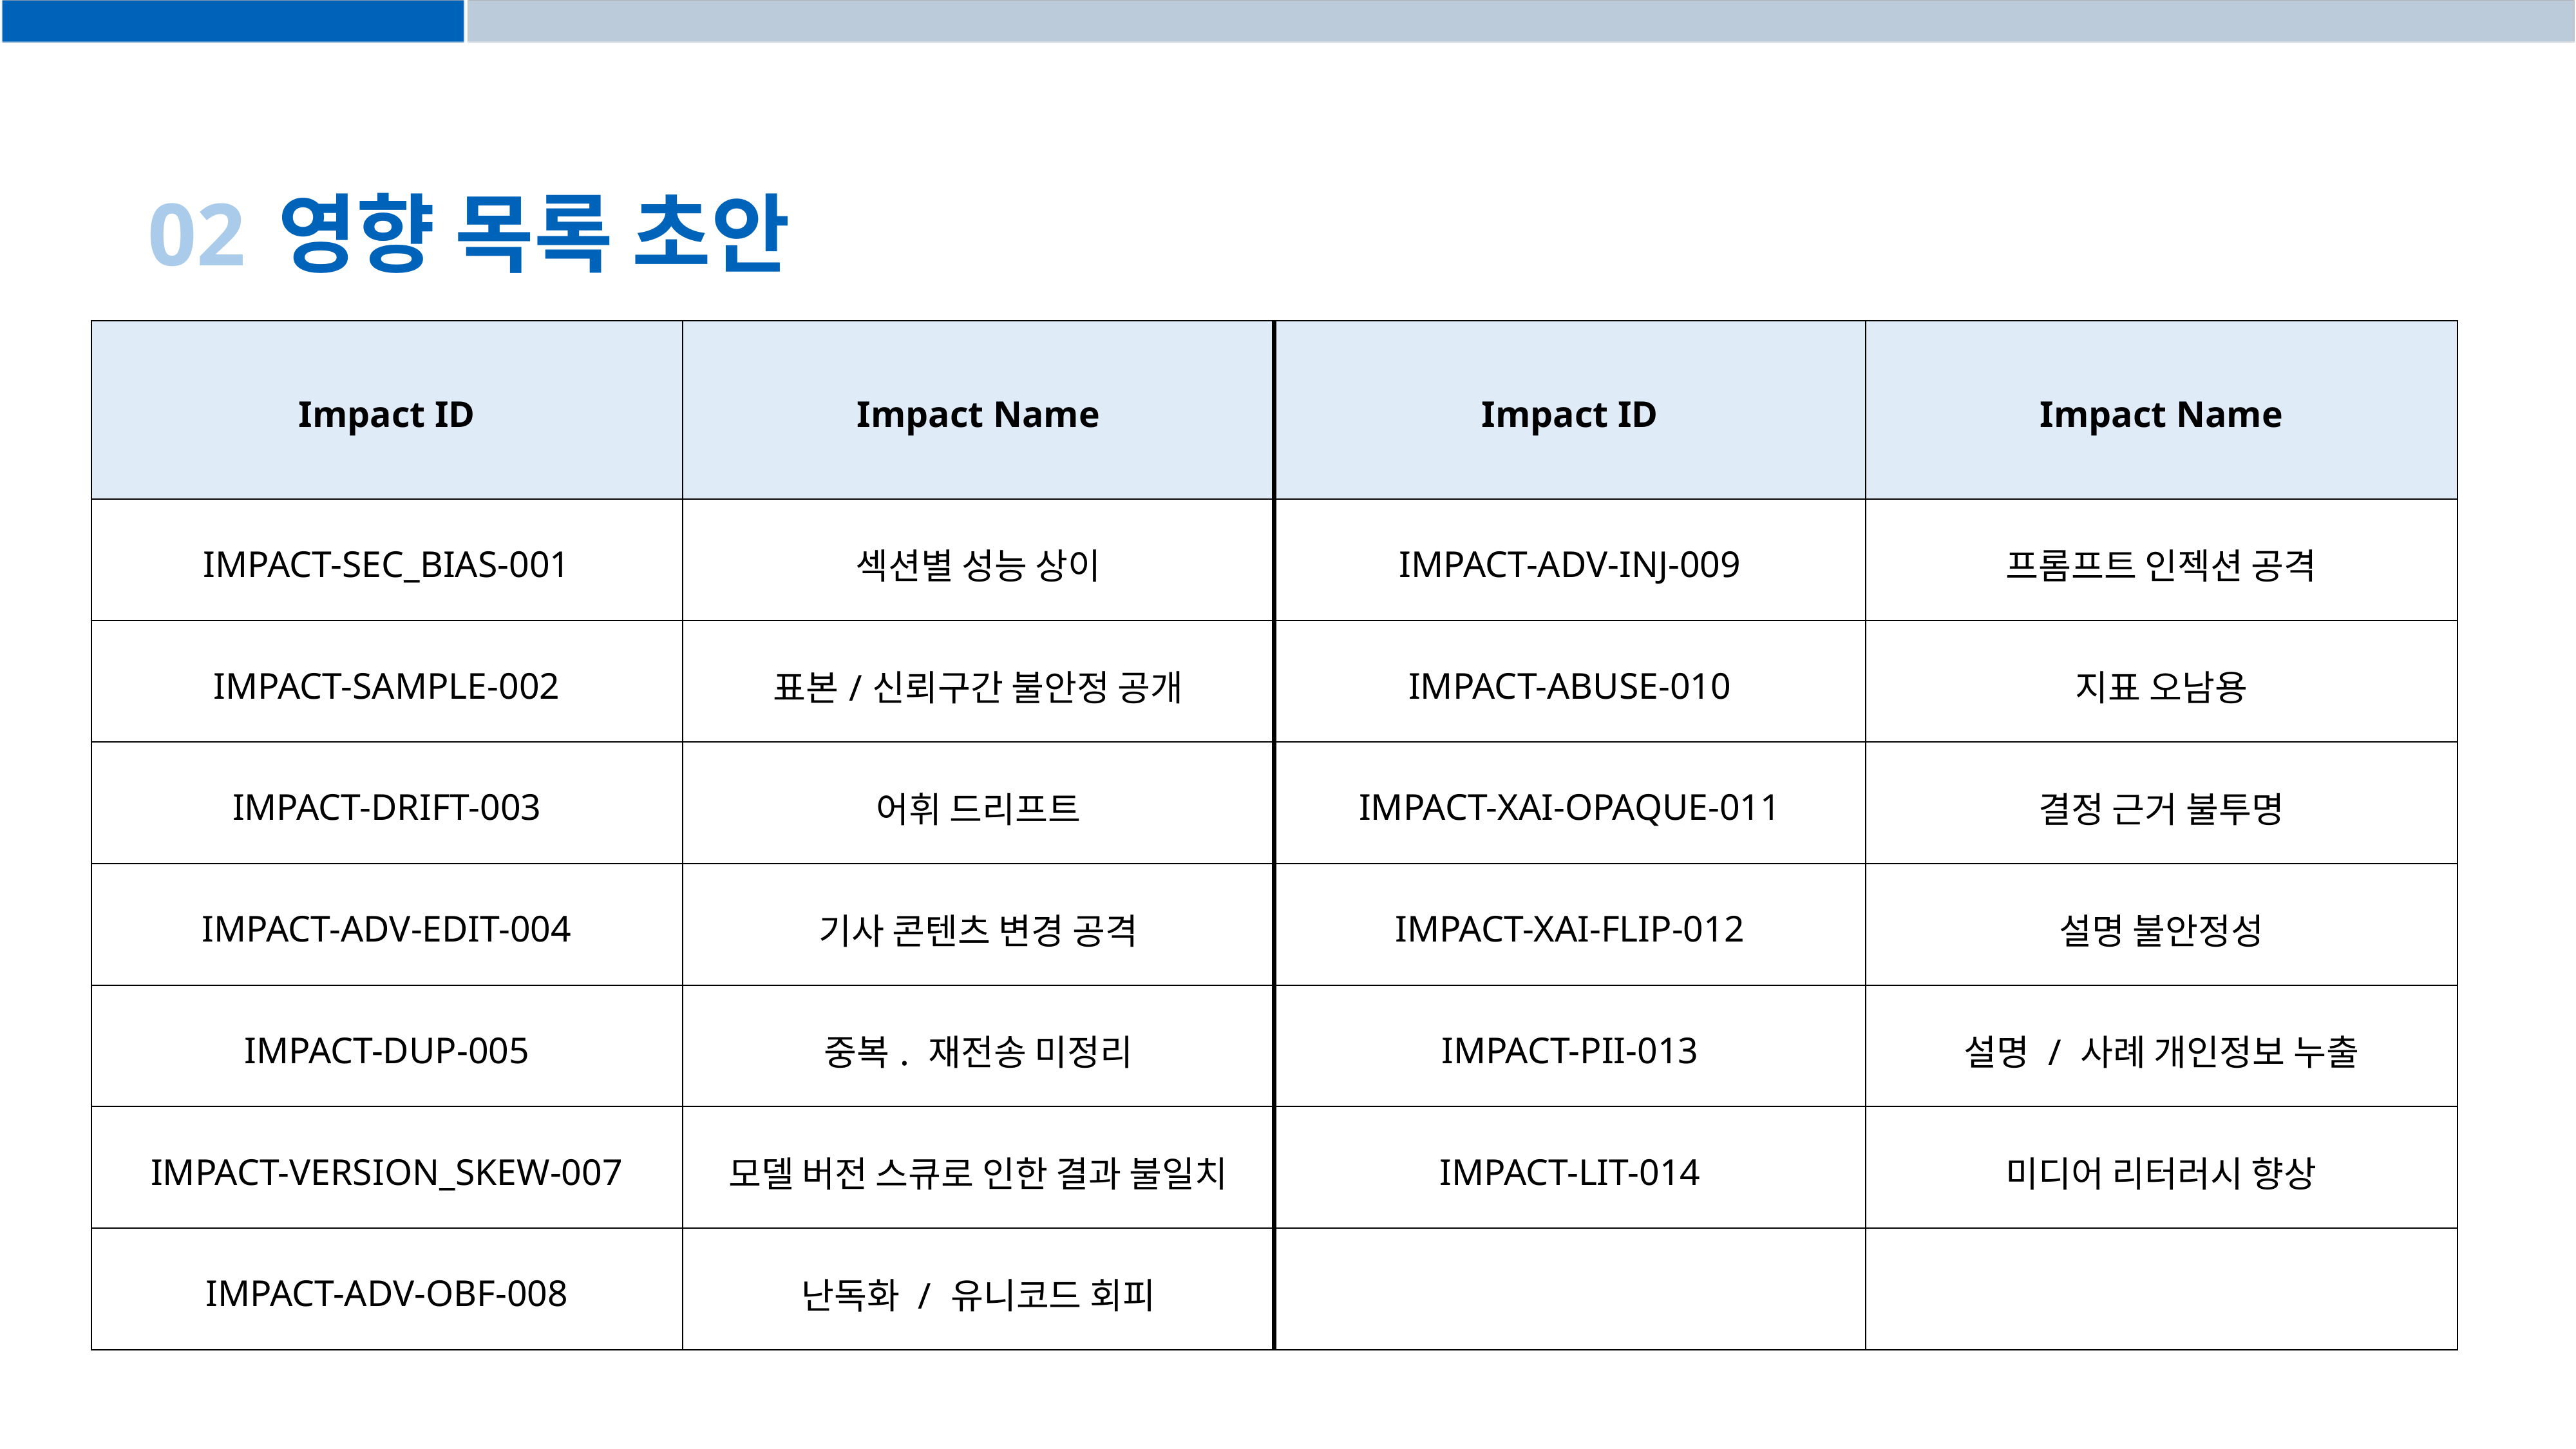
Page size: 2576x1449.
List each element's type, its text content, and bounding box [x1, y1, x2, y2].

table_cell IMPACT-SEC_BIAS-001 [92, 500, 682, 620]
table_cell 어휘 드리프트 [683, 743, 1272, 863]
table_cell IMPACT-DUP-005 [92, 986, 682, 1106]
table_cell 결정 근거 불투명 [1866, 743, 2457, 863]
table_header Impact Name [683, 321, 1272, 498]
table_cell 표본/신뢰구간 불안정 공개 [683, 621, 1272, 741]
table_cell IMPACT-VERSION_SKEW-007 [92, 1107, 682, 1227]
picture [0, 0, 2576, 44]
table_cell 섹션별 성능 상이 [683, 500, 1272, 620]
table_header Impact ID [92, 321, 682, 498]
table_cell IMPACT-ABUSE-010 [1276, 621, 1865, 741]
table_cell [1276, 1229, 1865, 1349]
table_cell [1866, 1229, 2457, 1349]
table_cell 기사 콘텐츠 변경 공격 [683, 864, 1272, 985]
table_cell 지표 오남용 [1866, 621, 2457, 741]
text_box 02 [147, 162, 283, 283]
table_cell 설명 / 사례 개인정보 누출 [1866, 986, 2457, 1106]
table_cell 모델 버전 스큐로 인한 결과 불일치 [683, 1107, 1272, 1227]
table_header Impact Name [1866, 321, 2457, 498]
table_cell 미디어 리터러시 향상 [1866, 1107, 2457, 1227]
table_cell IMPACT-LIT-014 [1276, 1107, 1865, 1227]
table_cell IMPACT-ADV-EDIT-004 [92, 864, 682, 985]
table_cell IMPACT-PII-013 [1276, 986, 1865, 1106]
table_cell IMPACT-DRIFT-003 [92, 743, 682, 863]
table_cell 중복. 재전송 미정리 [683, 986, 1272, 1106]
table_cell IMPACT-ADV-OBF-008 [92, 1229, 682, 1349]
table_cell 프롬프트 인젝션 공격 [1866, 500, 2457, 620]
table_cell 난독화 / 유니코드 회피 [683, 1229, 1272, 1349]
table_cell IMPACT-XAI-OPAQUE-011 [1276, 743, 1865, 863]
table_cell IMPACT-SAMPLE-002 [92, 621, 682, 741]
table_cell IMPACT-XAI-FLIP-012 [1276, 864, 1865, 985]
table_header Impact ID [1276, 321, 1865, 498]
table_cell 설명 불안정성 [1866, 864, 2457, 985]
text_box 영향 목록 초안 [283, 162, 937, 283]
table_cell IMPACT-ADV-INJ-009 [1276, 500, 1865, 620]
